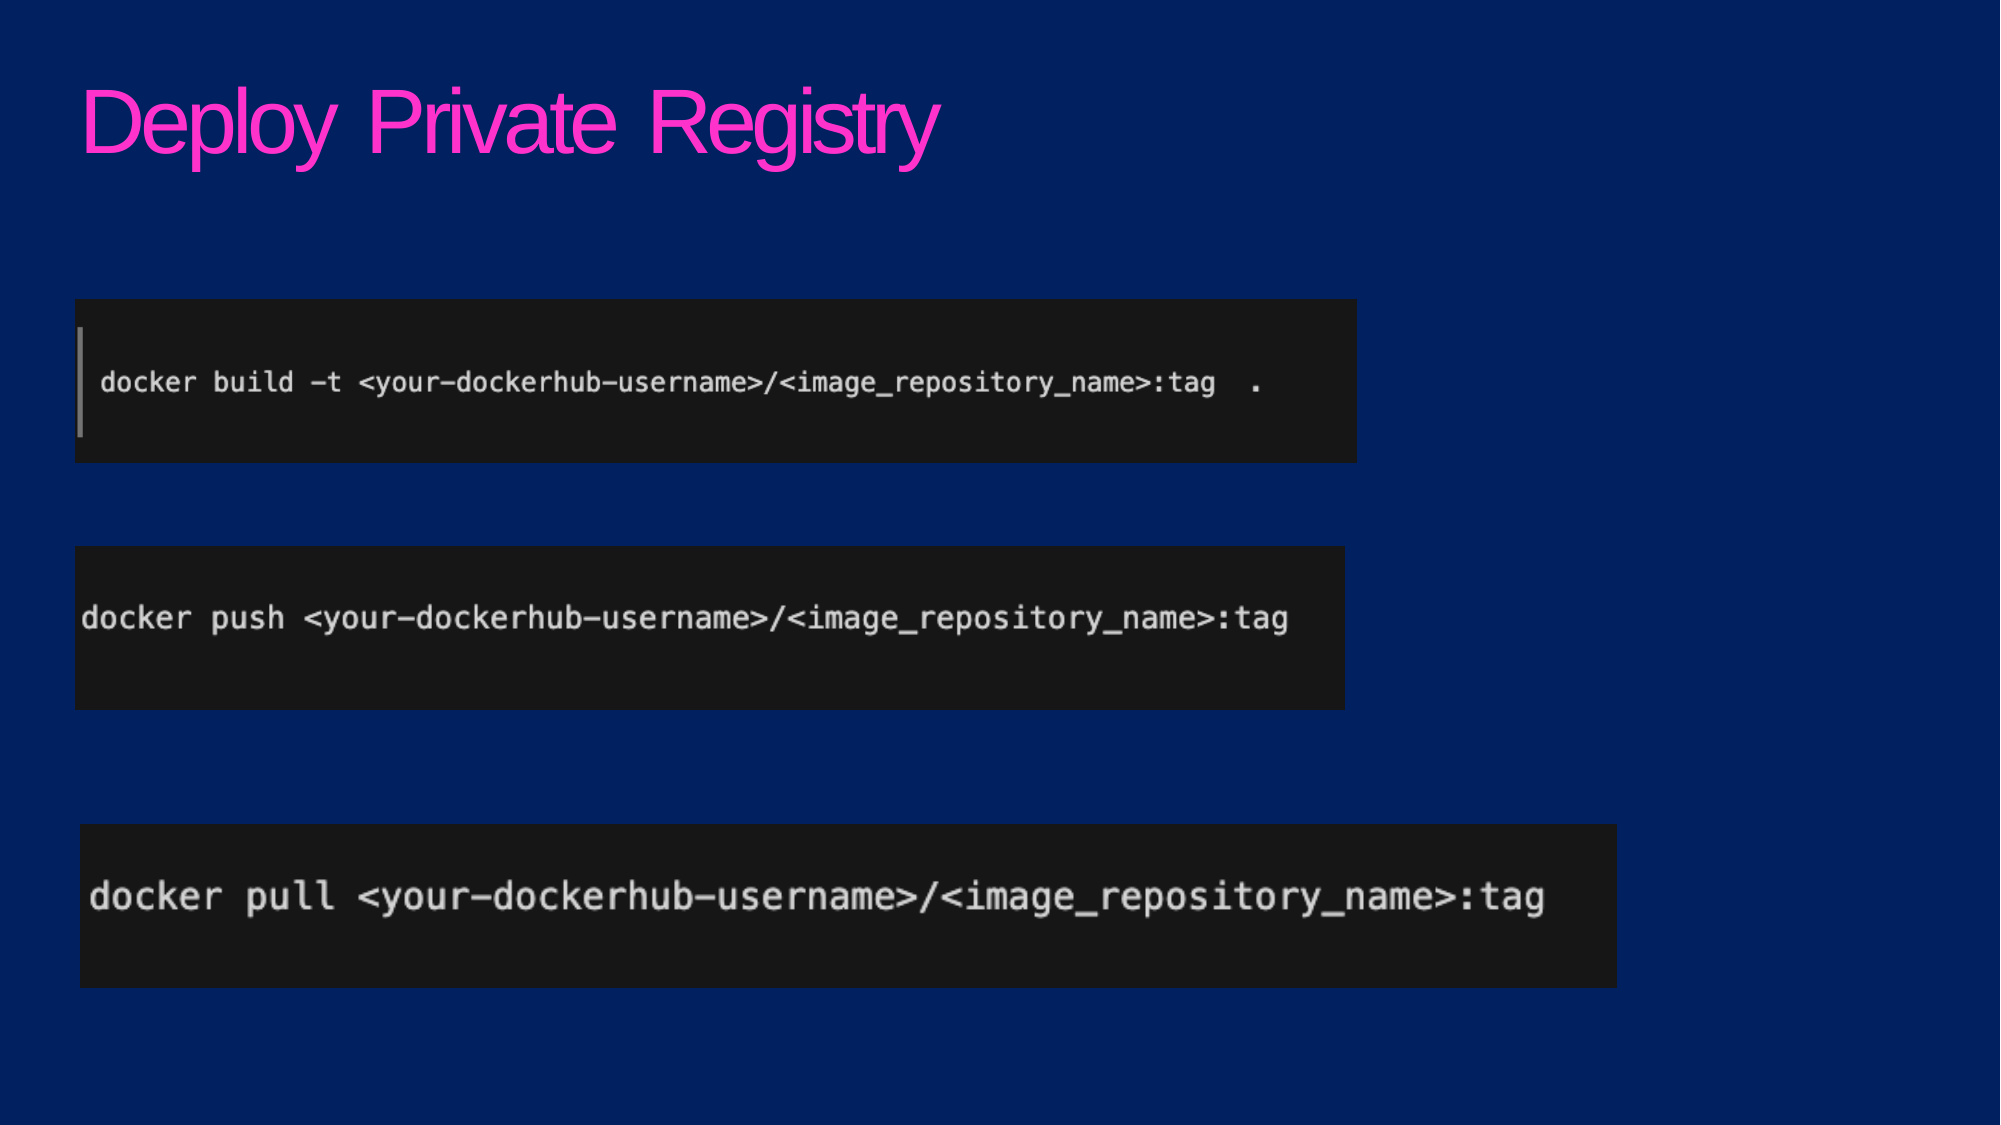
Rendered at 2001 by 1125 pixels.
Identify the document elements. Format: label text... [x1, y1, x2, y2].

title Deploy Private Registry [12, 19, 1240, 250]
picture [80, 824, 1617, 988]
picture [74, 299, 1357, 463]
picture [74, 546, 1345, 710]
